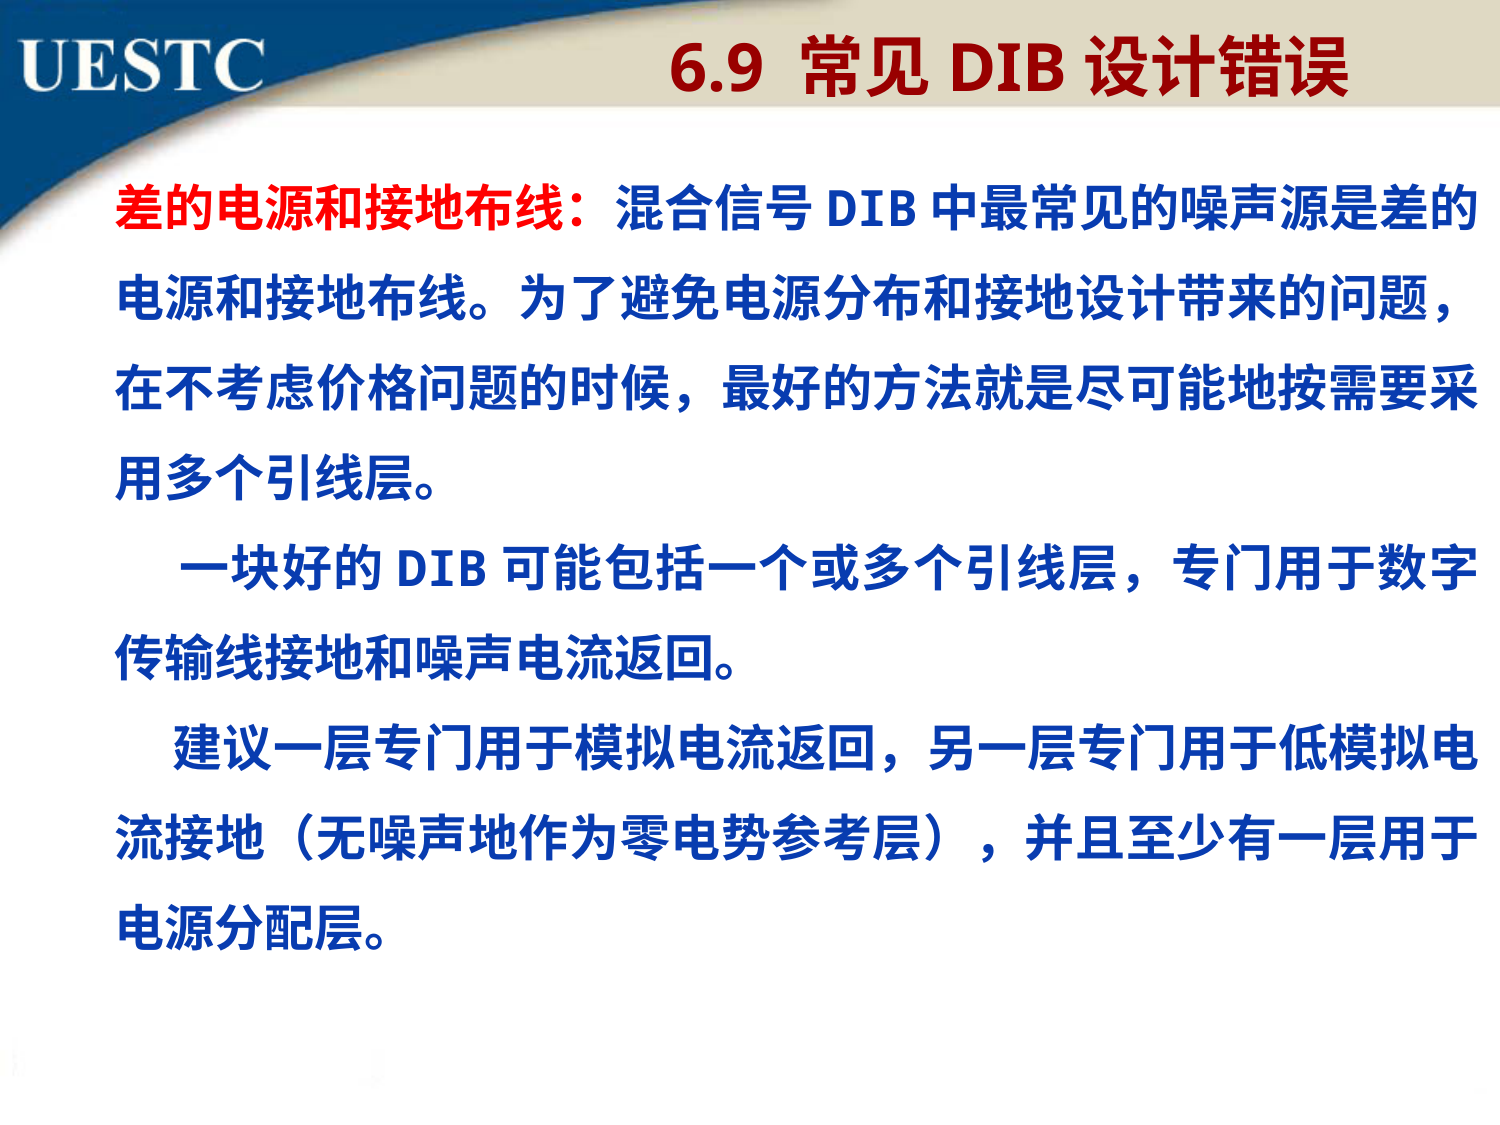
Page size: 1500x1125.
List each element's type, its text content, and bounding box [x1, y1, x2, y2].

text_box 差的电源和接地布线：混合信号DIB中最常见的噪声源是差的电源和接地布线。为了避免电源分布和接地设计带来的问题，在不考虑价格问题的时候，最好的方法就是尽可能地按需要采用多个引线层。 一块好的DIB可能包括一个或多个引线层，专门用于数字传输线接地和噪声电流返回。 建议一层专门用于模拟电流返回，另一层专门用于低模拟电流接地（无噪声地作为零电势参考层），并且至少有一层用于电源分配层。 [99, 138, 1495, 1054]
picture [0, 0, 1500, 1125]
text_box 6.9 常见DIB设计错误 [537, 0, 1483, 141]
